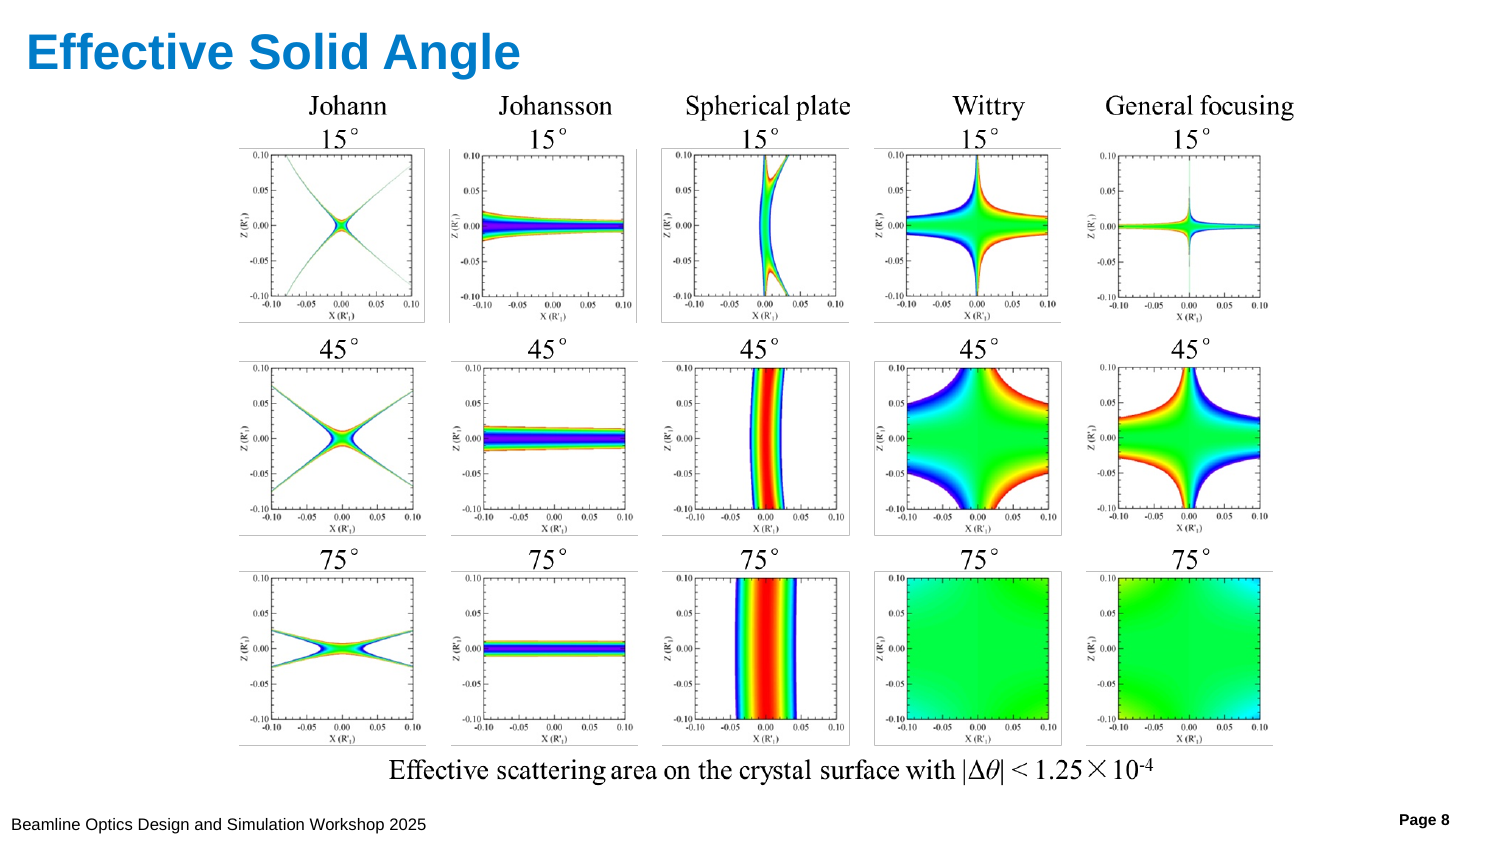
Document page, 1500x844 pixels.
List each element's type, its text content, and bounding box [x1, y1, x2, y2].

title Effective Solid Angle [11, 0, 1461, 139]
text_box Beamline Optics Design and Simulation Workshop 2025 [11, 813, 437, 837]
picture [237, 78, 1305, 802]
